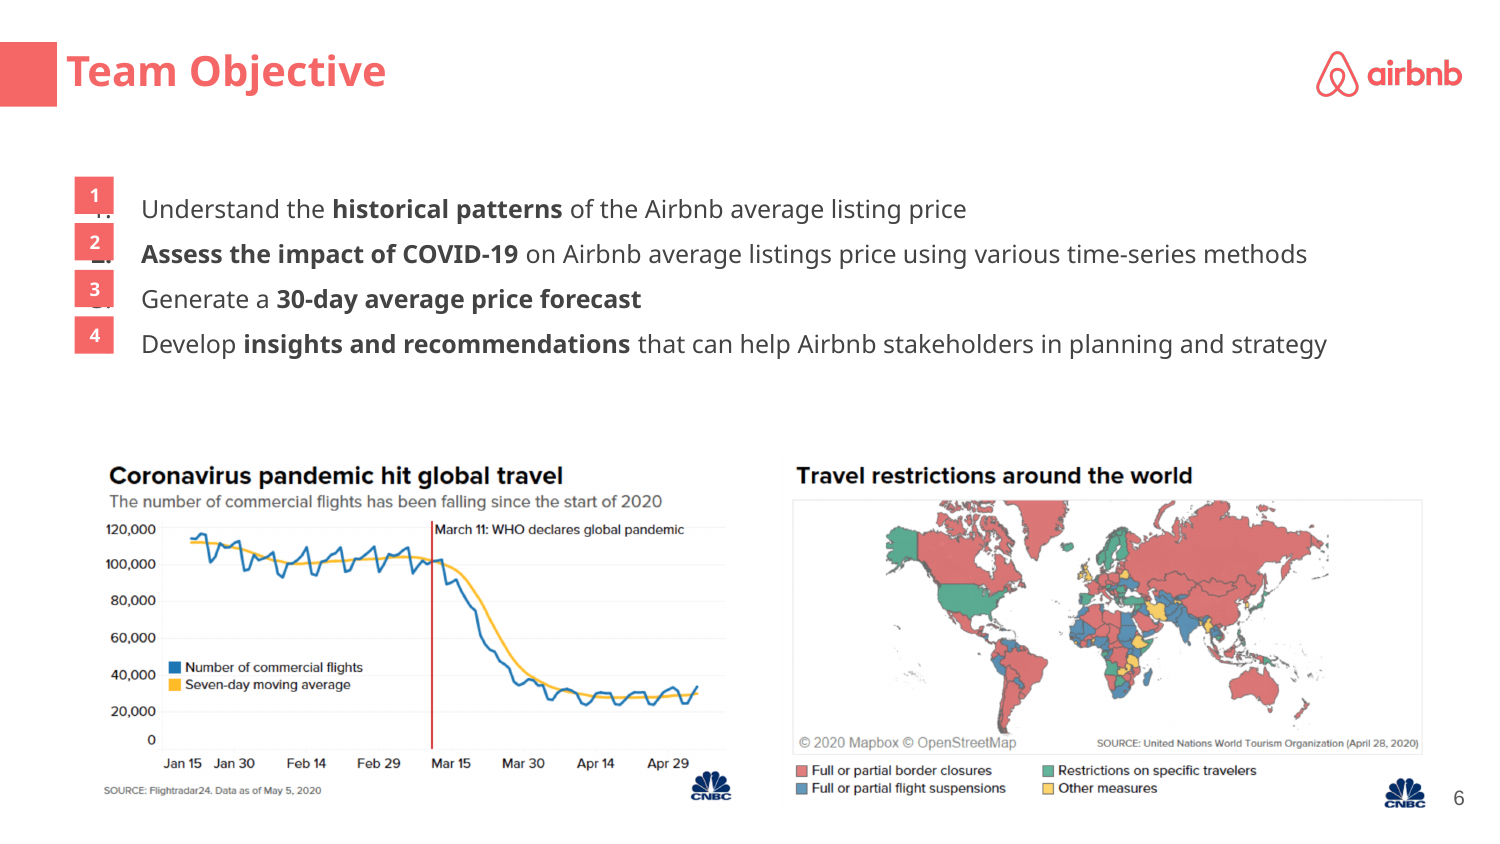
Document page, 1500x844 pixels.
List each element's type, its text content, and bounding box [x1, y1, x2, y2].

text_box 2 [74, 223, 114, 261]
picture [88, 456, 741, 811]
picture [780, 456, 1433, 811]
text_box 3 [74, 269, 114, 308]
list Understand the historical patterns of the Airbnb average listing price Assess the impact of COVID-19 on Airbnb average listings price using various time-series methods Generate a 30-day average price forecast Develop insights and recommendations that can help Airbnb stakeholders in planning and strategy [51, 164, 1449, 725]
text_box 4 [74, 316, 114, 354]
text_box 1 [74, 176, 114, 214]
title Team Objective [51, 29, 1449, 124]
slide_number ‹#› [1389, 764, 1480, 830]
picture [1449, 33, 1480, 115]
